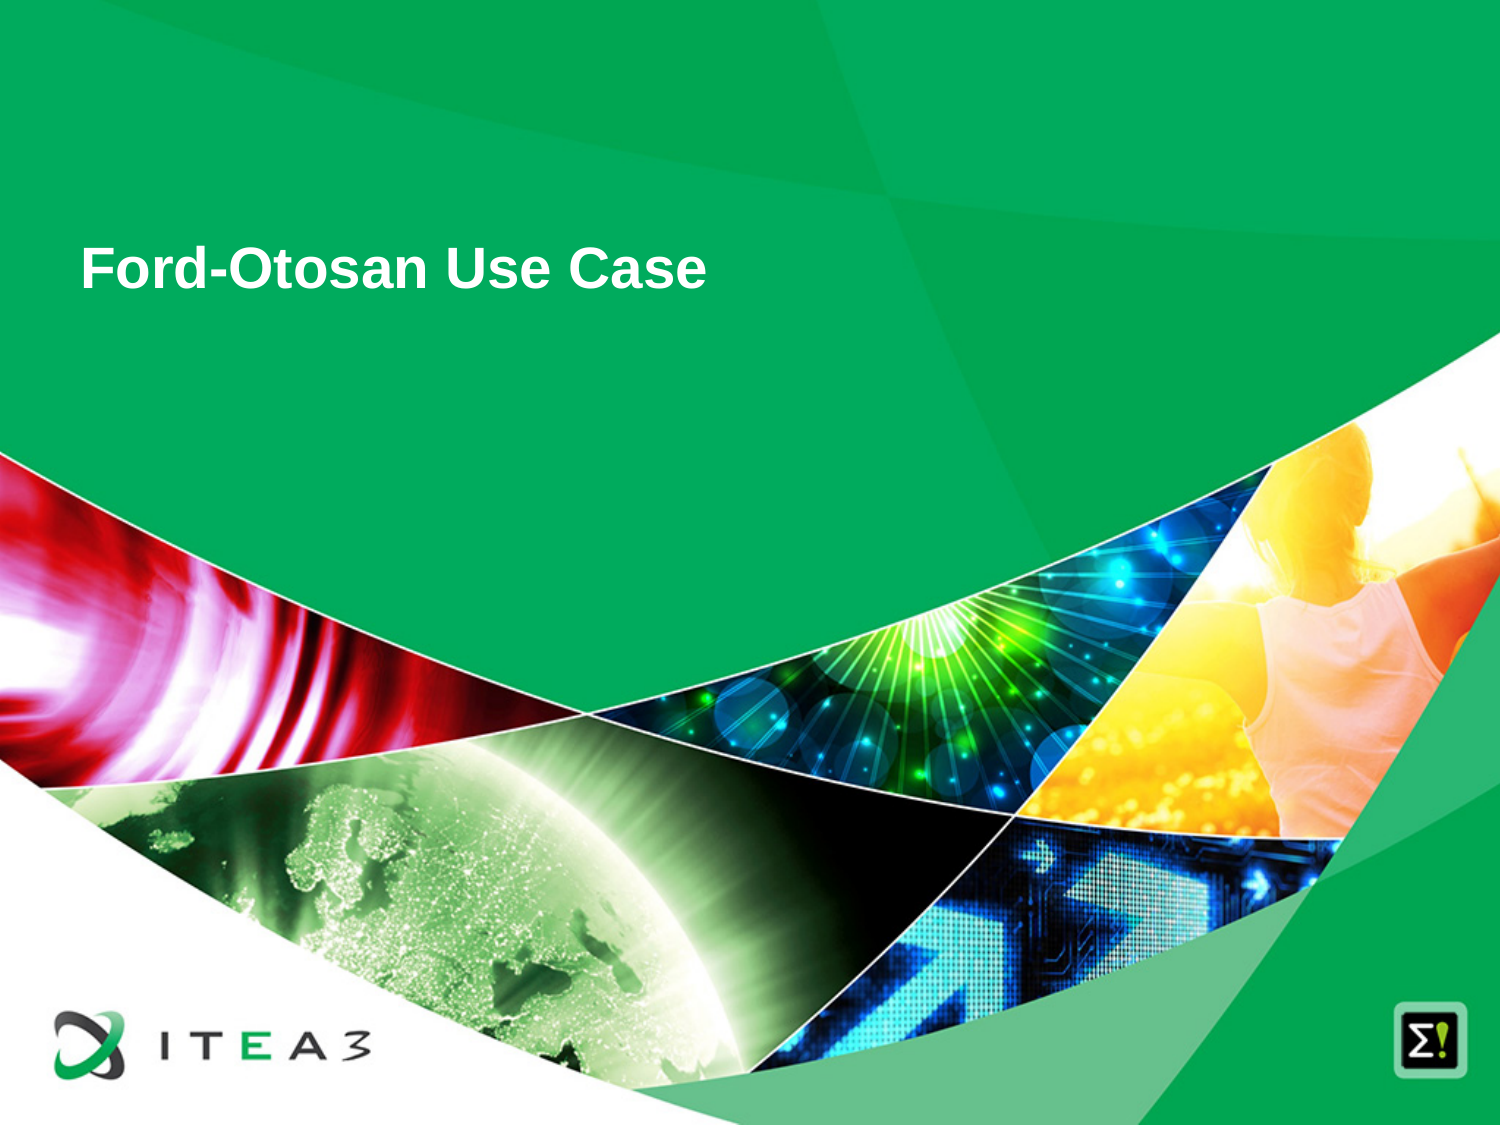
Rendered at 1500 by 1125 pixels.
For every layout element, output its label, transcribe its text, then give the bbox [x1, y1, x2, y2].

picture [0, 0, 1500, 1125]
title Ford-Otosan Use Case [64, 66, 1424, 308]
